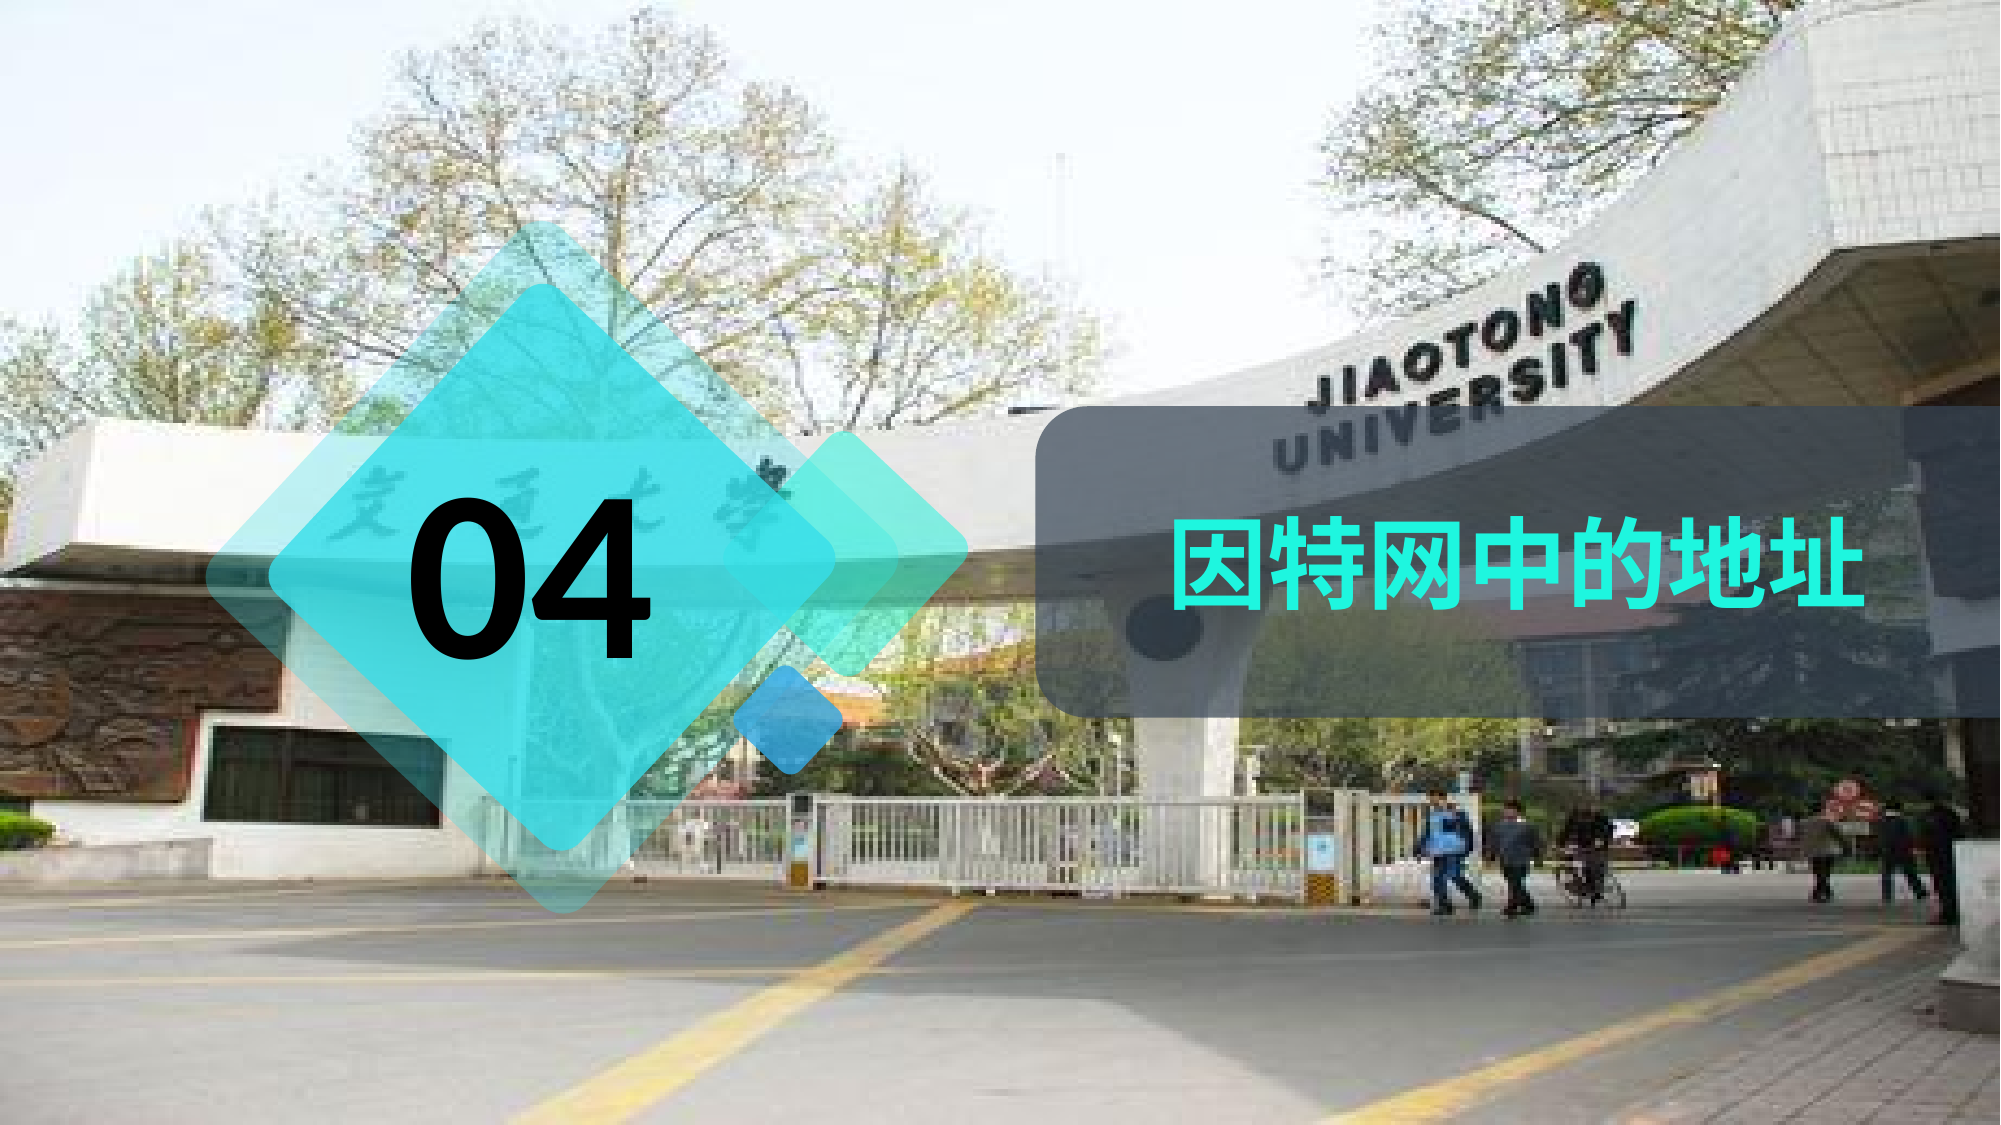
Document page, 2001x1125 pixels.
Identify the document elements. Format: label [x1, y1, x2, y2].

picture [0, 0, 2000, 1125]
text_box [1035, 406, 2000, 718]
